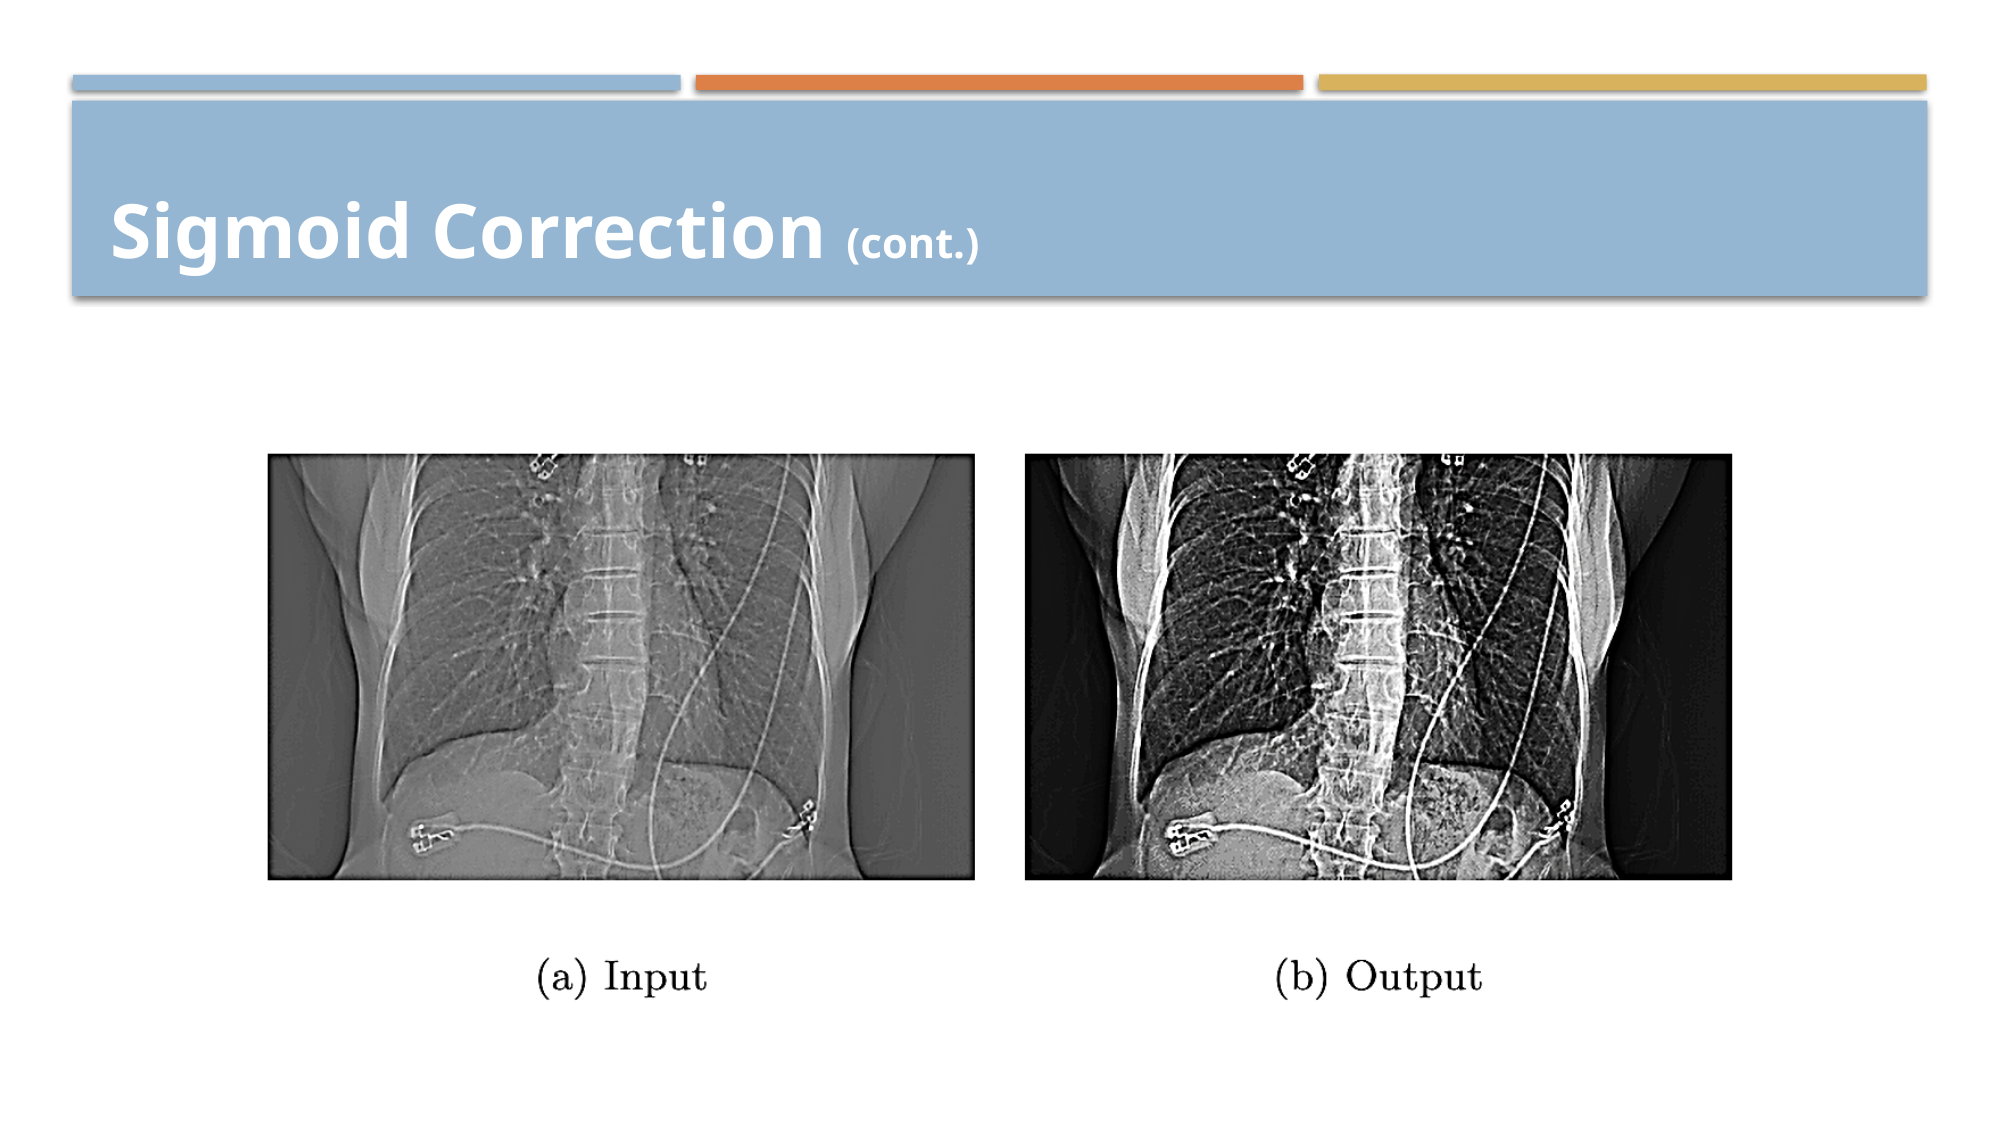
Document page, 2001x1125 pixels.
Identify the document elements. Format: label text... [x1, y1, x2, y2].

picture [252, 438, 1748, 1011]
title Sigmoid Correction (cont.) [95, 115, 1905, 282]
